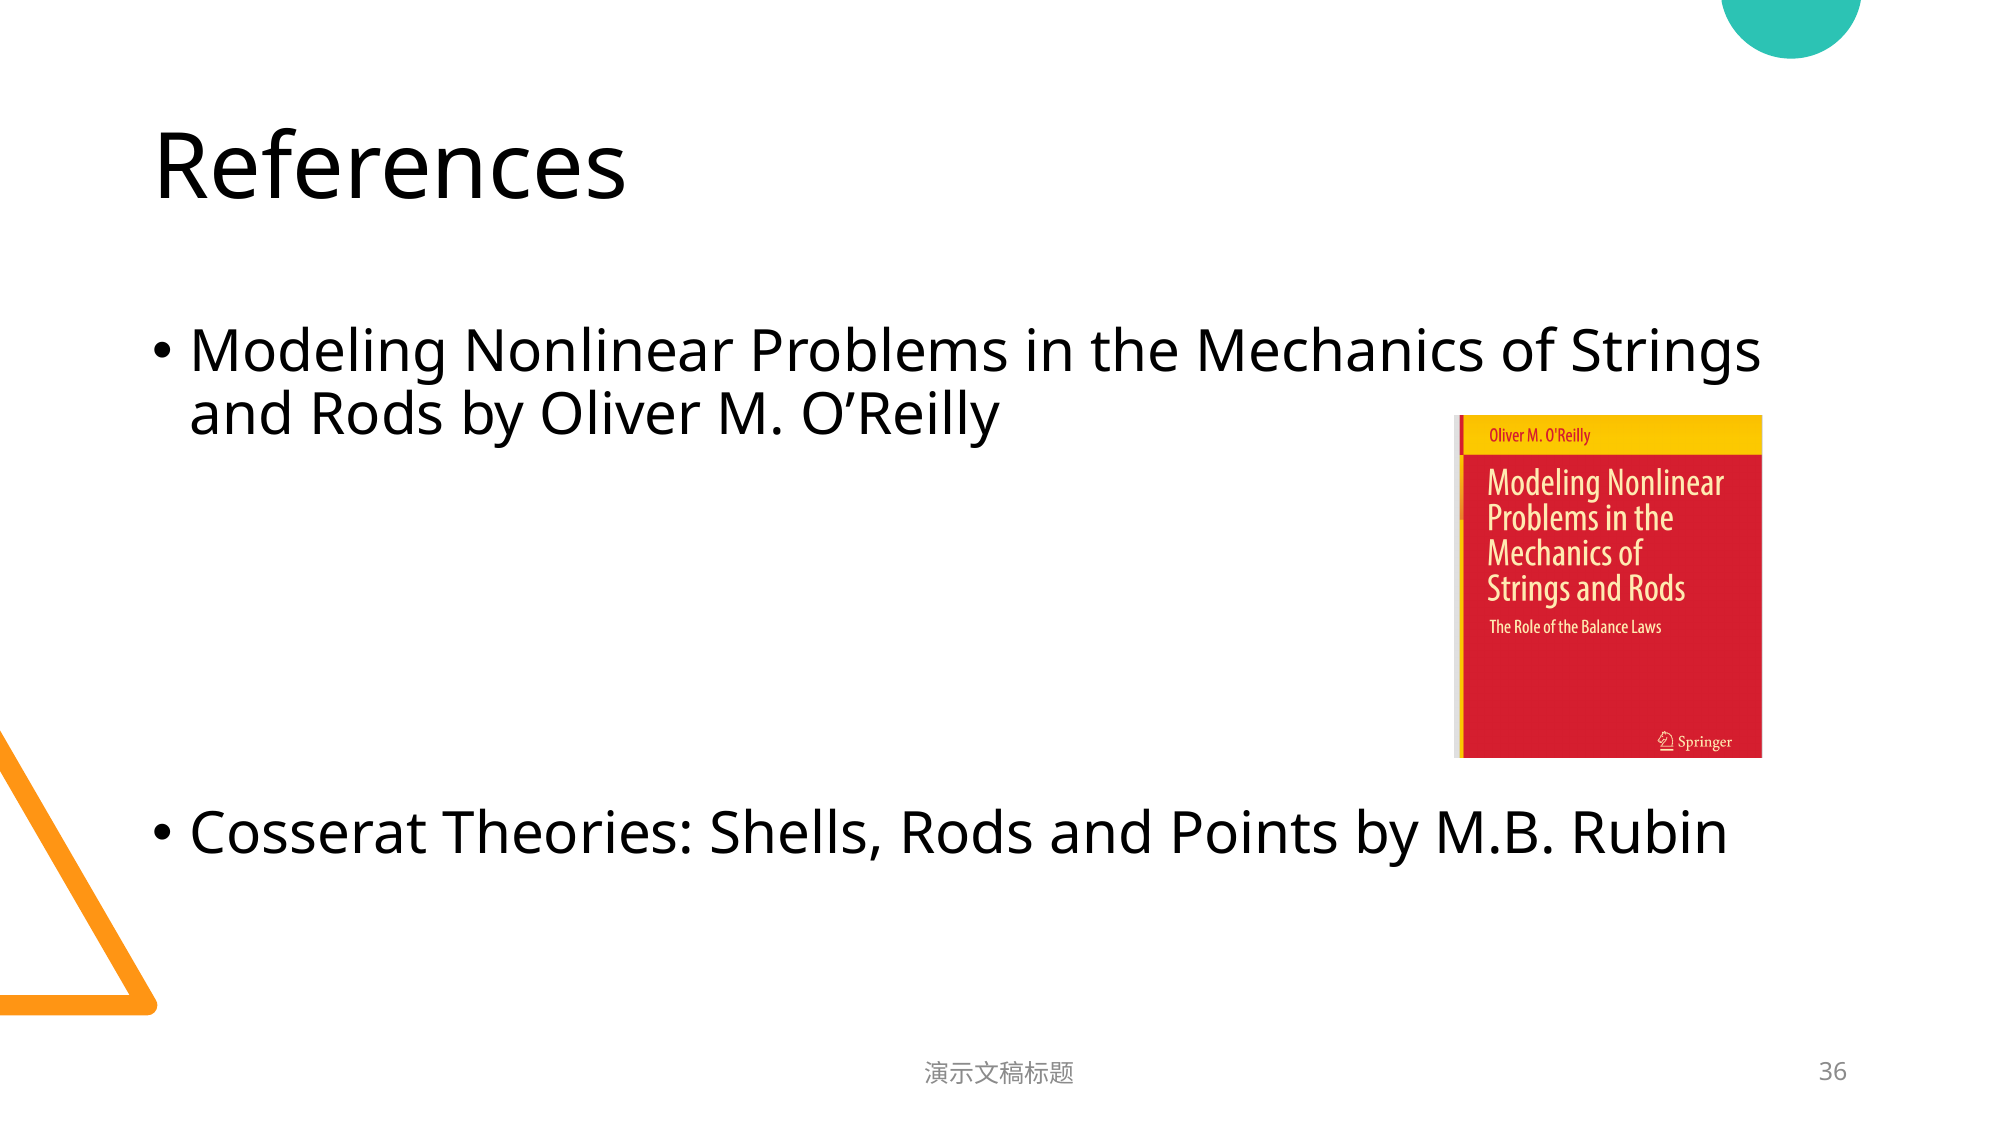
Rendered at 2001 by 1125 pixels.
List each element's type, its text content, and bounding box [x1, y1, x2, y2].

footer 演示文稿标题 [662, 1042, 1338, 1103]
title References [137, 59, 1863, 278]
list Modeling Nonlinear Problems in the Mechanics of Strings and Rods by Oliver M. O’Reilly Cosserat Theories: Shells, Rods and Points by M.B. Rubin [137, 313, 1863, 947]
picture [1454, 415, 1763, 758]
slide_number 36 [1412, 1042, 1863, 1103]
